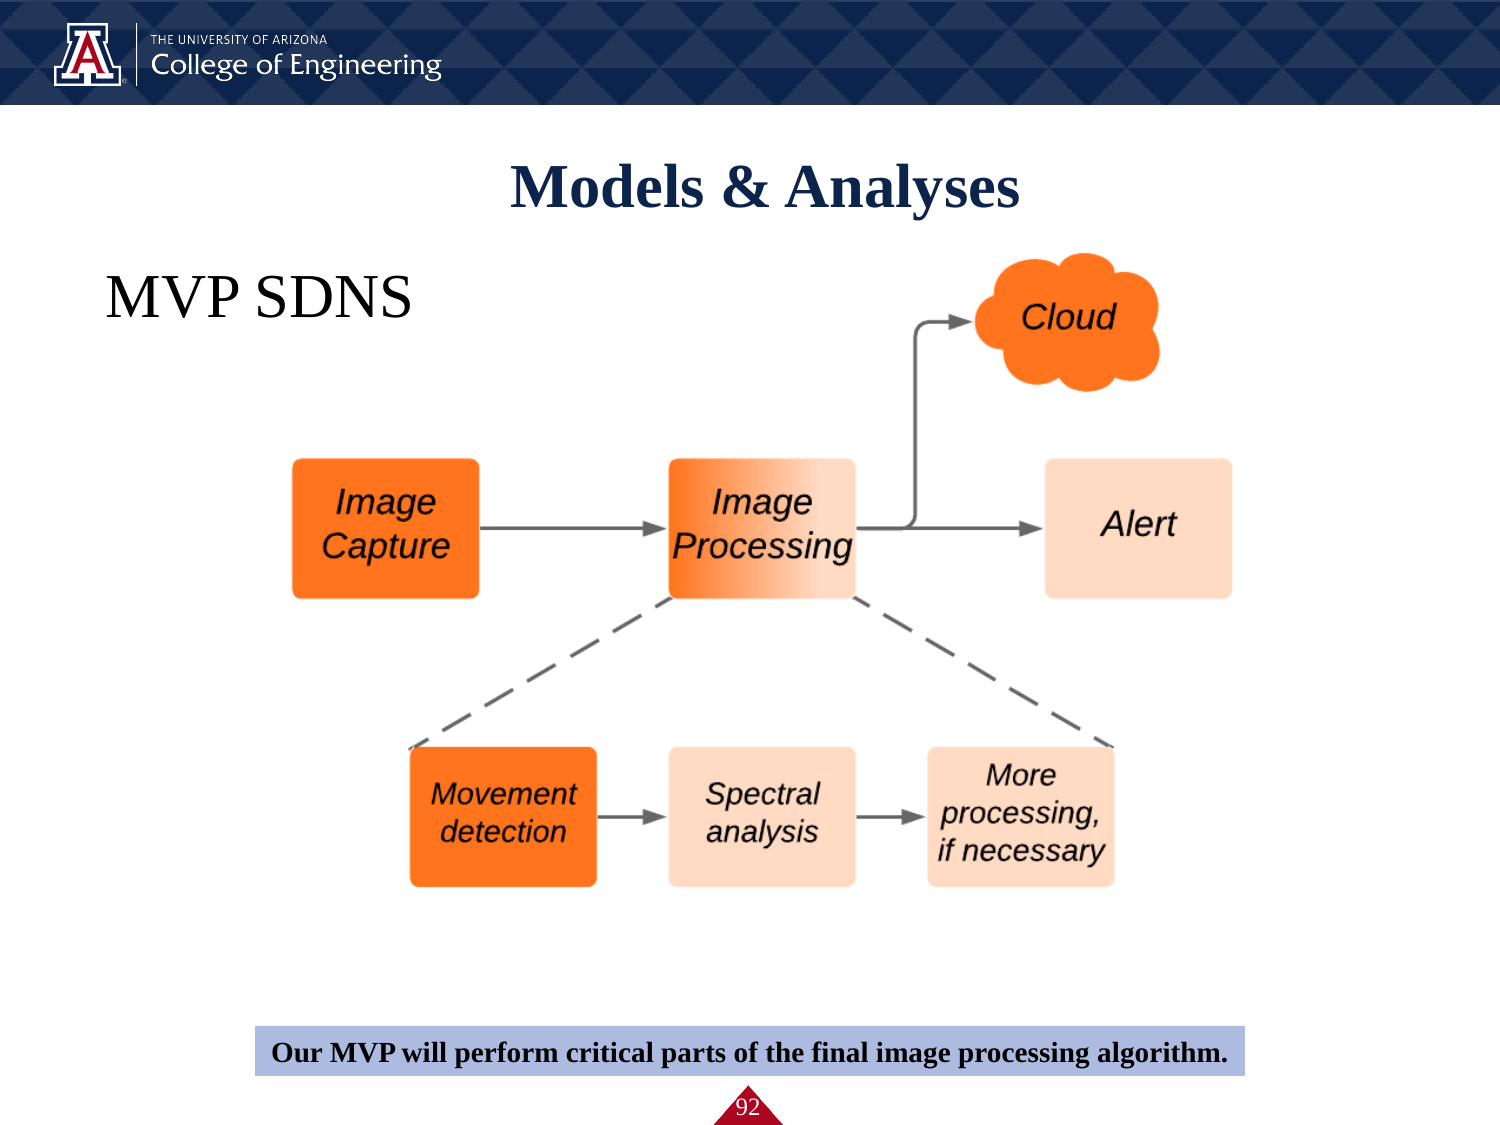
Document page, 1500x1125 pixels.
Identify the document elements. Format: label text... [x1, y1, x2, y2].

text_box MVP SDNS [90, 239, 213, 362]
title Models & Analyses [90, 101, 1441, 251]
slide_number ‹#› [715, 1076, 781, 1125]
picture [218, 193, 1306, 945]
text_box Our MVP will perform critical parts of the final image processing algorithm. [255, 1025, 1245, 1076]
picture [54, 23, 442, 86]
